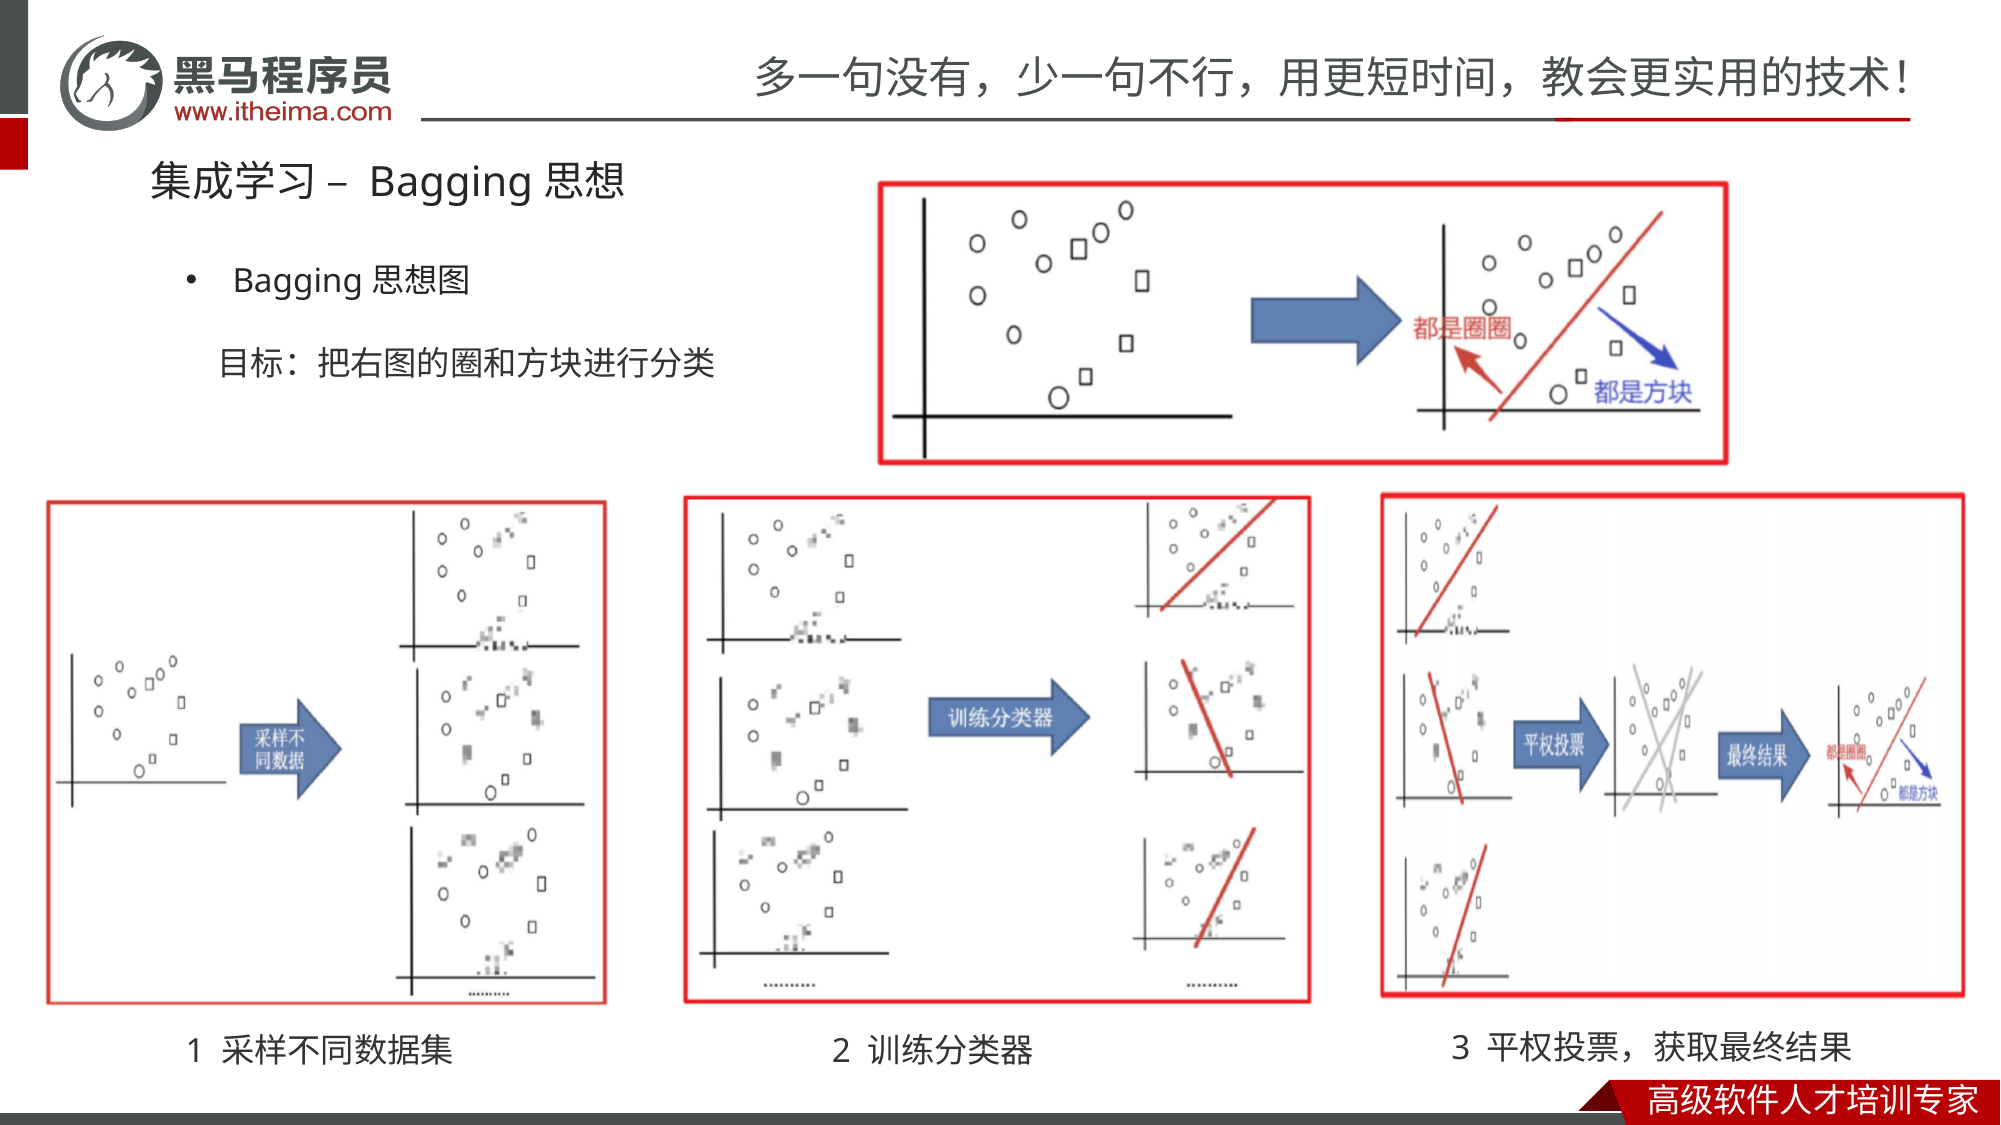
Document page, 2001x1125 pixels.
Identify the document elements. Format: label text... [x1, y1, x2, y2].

text_box 3 平权投票，获取最终结果 [1436, 1019, 1927, 1074]
text_box 2 训练分类器 [817, 1021, 1183, 1076]
text_box Bagging思想图 [170, 232, 612, 314]
text_box 目标：把右图的圈和方块进行分类 [202, 334, 852, 390]
title 集成学习 – Bagging思想 [116, 137, 1177, 223]
picture [1370, 491, 1970, 1009]
picture [30, 491, 612, 1009]
picture [14, 0, 453, 179]
text_box 1 采样不同数据集 [170, 1021, 498, 1076]
picture [872, 178, 1734, 467]
picture [675, 491, 1315, 1009]
